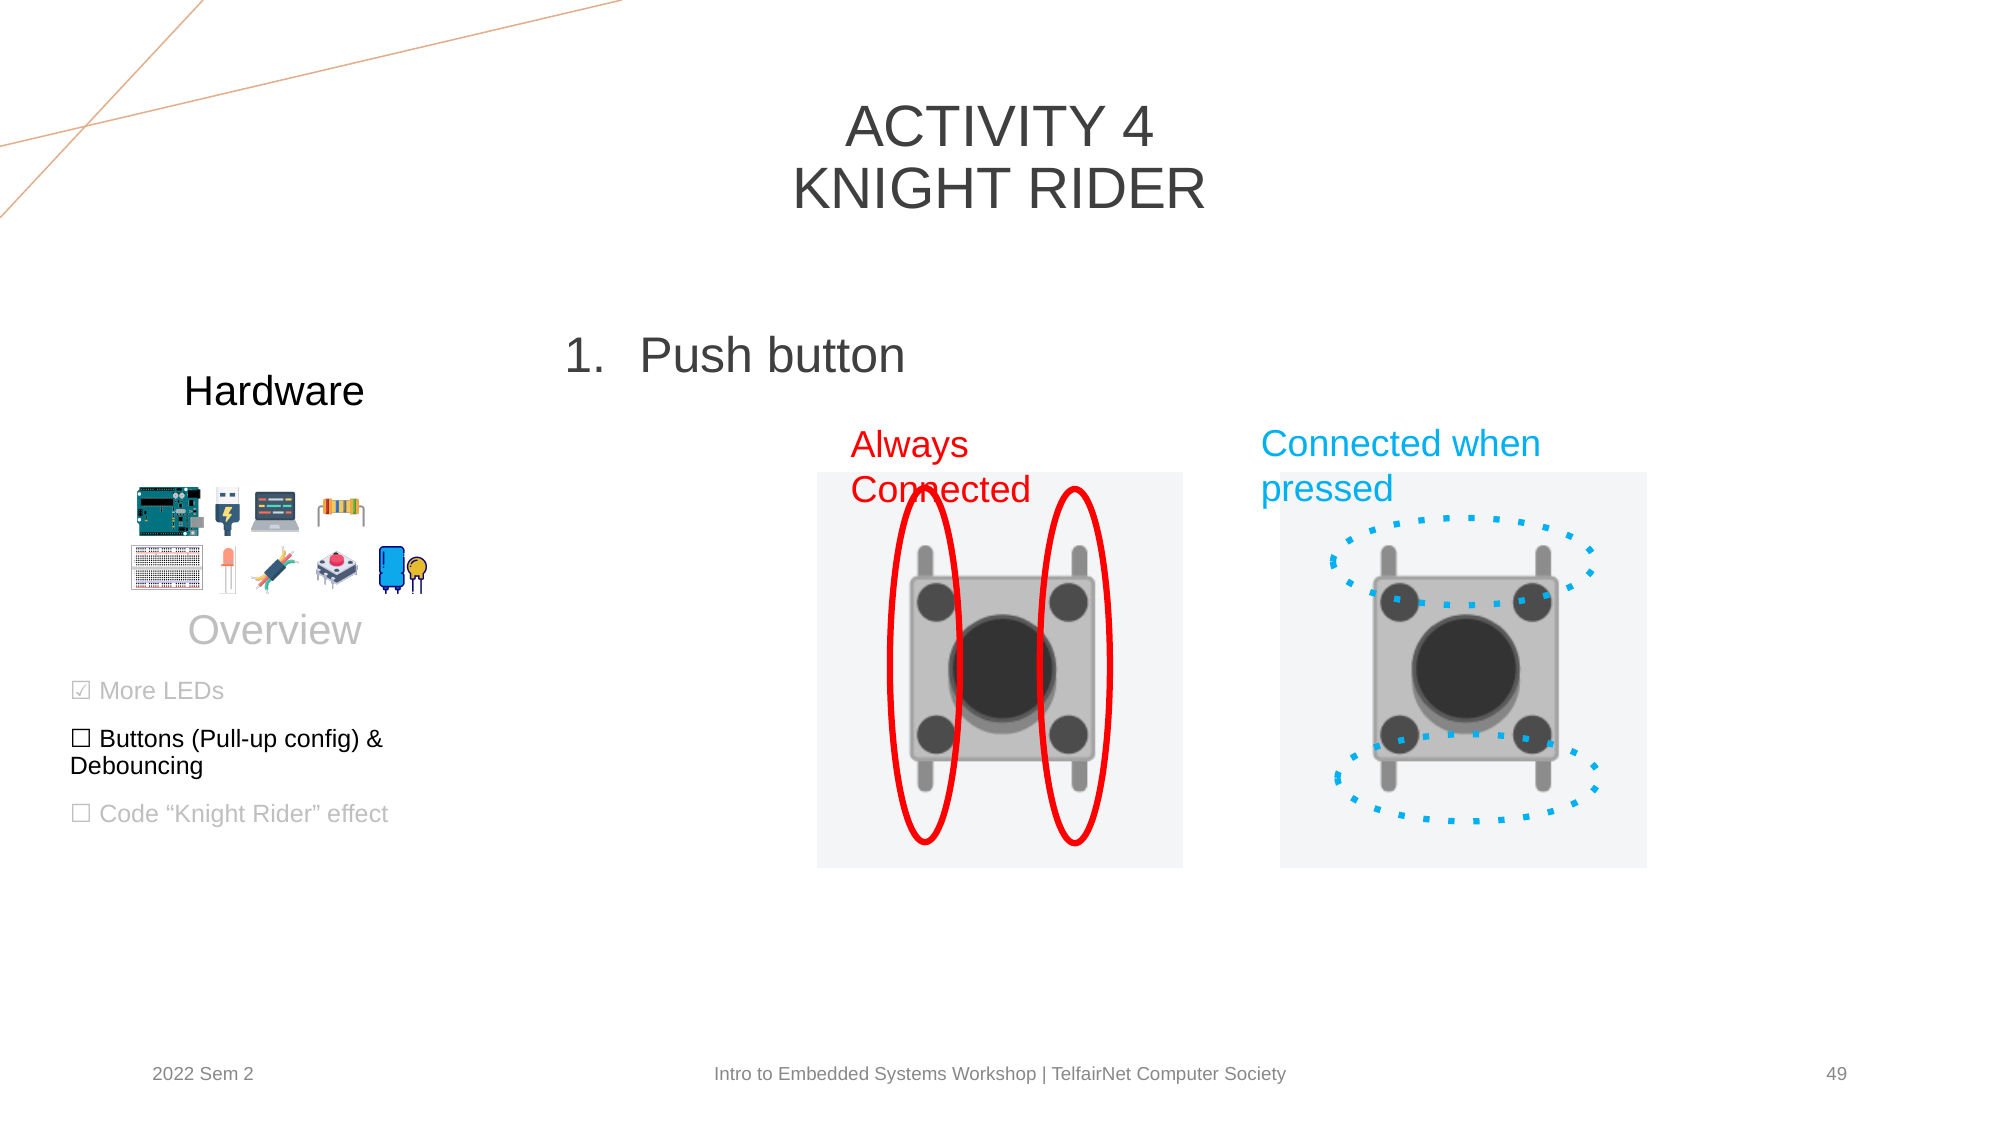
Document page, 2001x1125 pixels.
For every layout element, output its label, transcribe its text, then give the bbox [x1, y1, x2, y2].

text_box ACTIVITY 4 KNIGHT RIDER [309, 49, 1691, 268]
footer Intro to Embedded Systems Workshop | TelfairNet Computer Society [662, 1042, 1338, 1103]
slide_number 49 [1412, 1042, 1863, 1103]
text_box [69, 600, 480, 1019]
picture [313, 546, 361, 595]
text_box Push button [564, 321, 1863, 1019]
picture [379, 546, 428, 595]
slide_number 2022 Sem 2 [137, 1042, 588, 1103]
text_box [816, 412, 1183, 869]
picture [317, 488, 365, 537]
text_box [1245, 411, 1682, 869]
picture [94, 487, 299, 600]
picture [250, 546, 299, 595]
text_box Hardware [122, 362, 427, 423]
